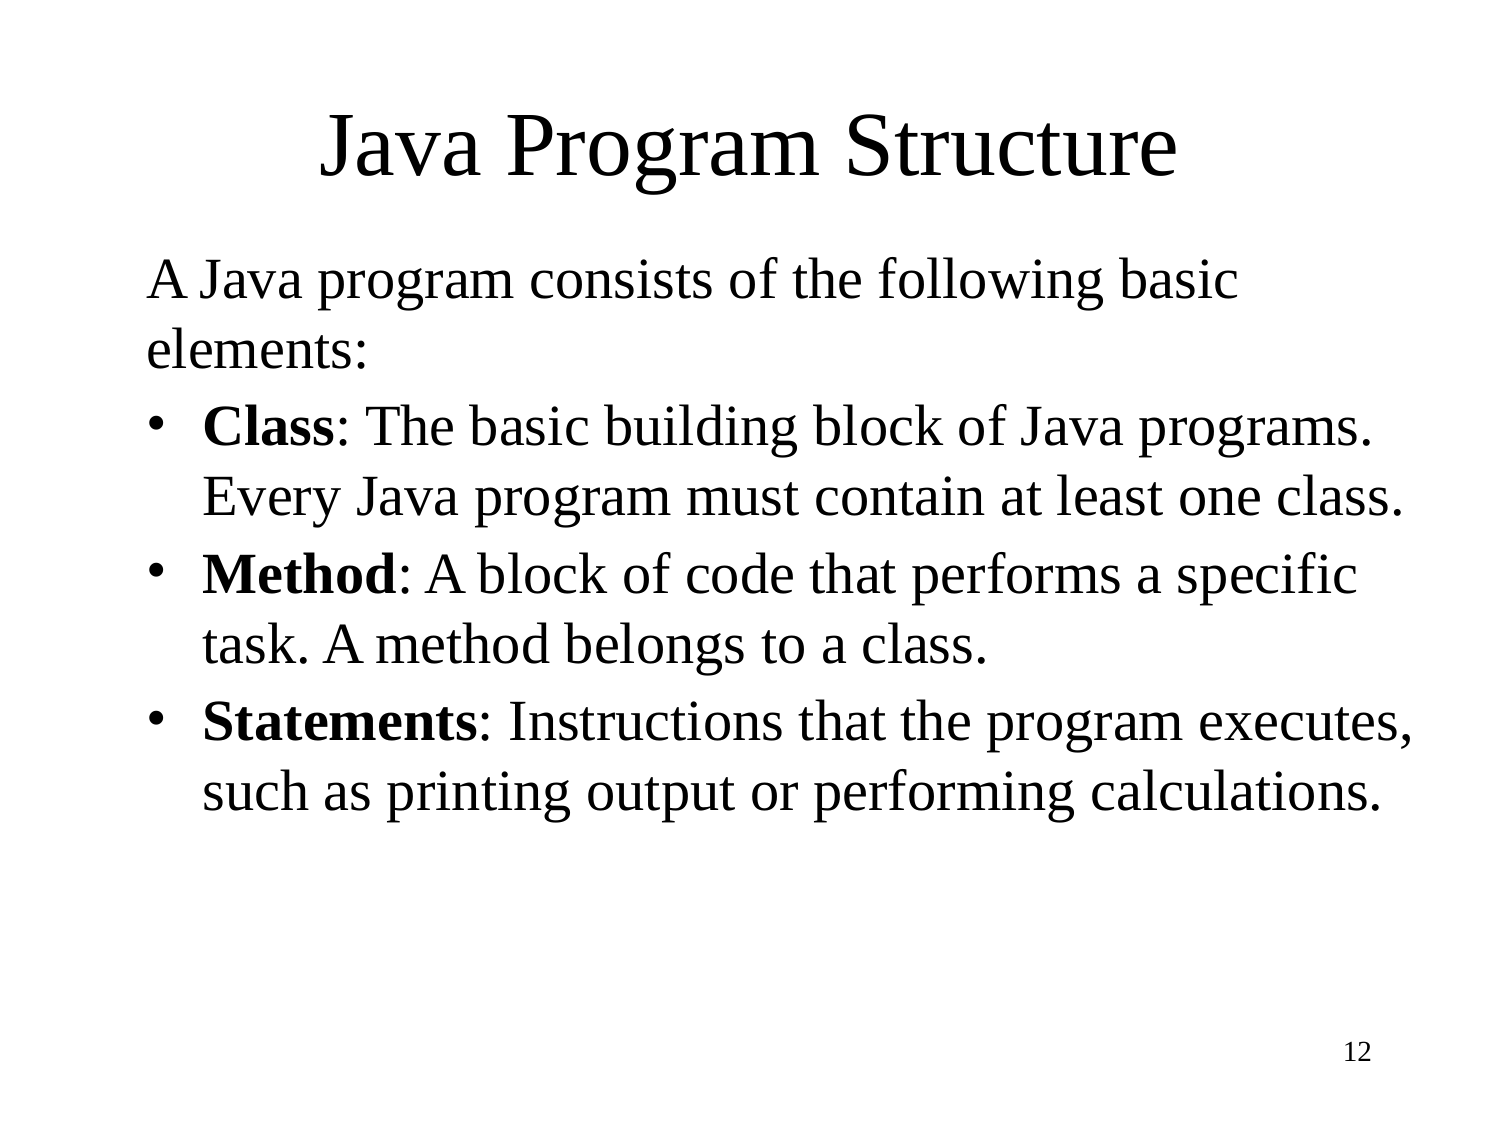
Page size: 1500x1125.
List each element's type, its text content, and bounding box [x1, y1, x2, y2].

title Java Program Structure [112, 45, 1388, 232]
list A Java program consists of the following basic elements: Class: The basic building block of Java programs. Every Java program must contain at least one class. Method: A block of code that performs a specific task. A method belongs to a class. Statements: Instructions that the program executes, such as printing output or performing calculations. [112, 232, 1462, 1089]
slide_number 12 [1074, 1025, 1388, 1100]
